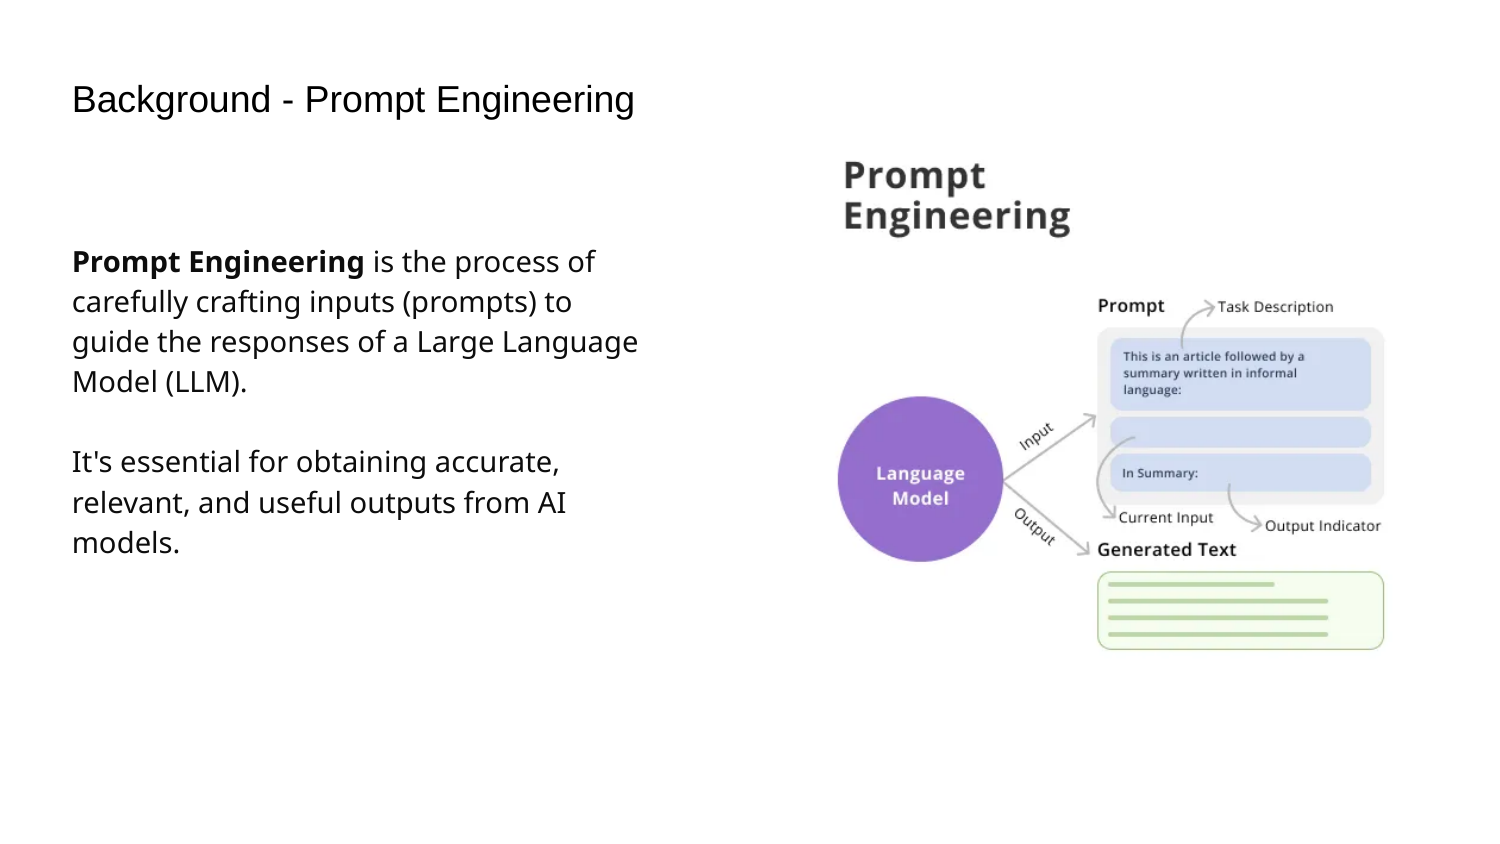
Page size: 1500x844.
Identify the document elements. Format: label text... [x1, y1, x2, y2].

text_box Background - Prompt Engineering [56, 59, 877, 135]
text_box Prompt Engineering is the process of carefully crafting inputs (prompts) to guide the responses of a Large Language Model (LLM). It's essential for obtaining accurate, relevant, and useful outputs from AI models. [56, 222, 663, 574]
picture [807, 118, 1414, 726]
